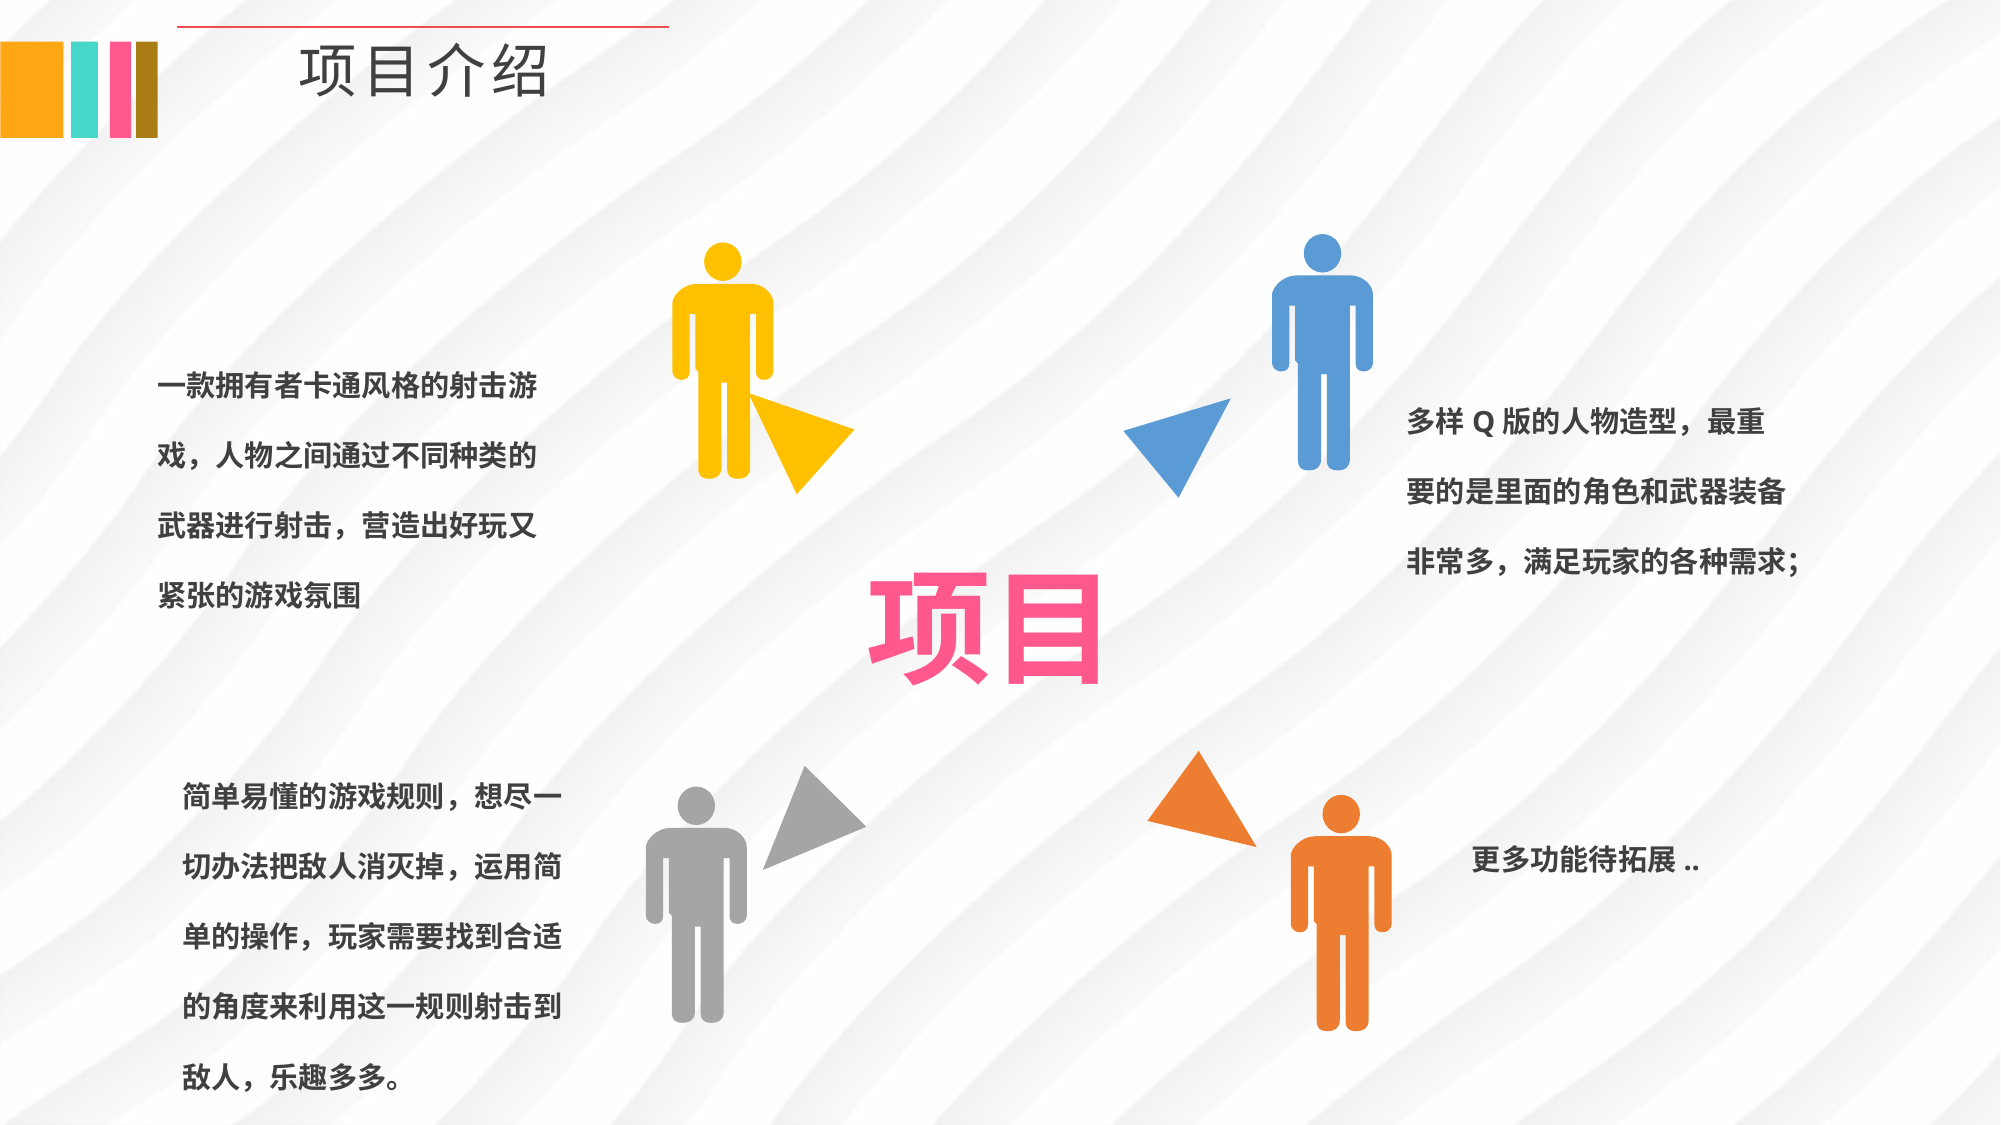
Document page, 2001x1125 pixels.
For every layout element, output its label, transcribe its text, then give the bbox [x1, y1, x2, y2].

text_box 项目 [767, 542, 1215, 707]
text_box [645, 786, 748, 1024]
text_box 更多功能待拓展.. [1457, 798, 1871, 884]
text_box 多样Q版的人物造型，最重要的是里面的角色和武器装备非常多，满足玩家的各种需求； [1391, 360, 1806, 586]
text_box 简单易懂的游戏规则，想尽一切办法把敌人消灭掉，运用简单的操作，玩家需要找到合适的角度来利用这一规则射击到敌人，乐趣多多。 [167, 736, 581, 1102]
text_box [1290, 794, 1392, 1032]
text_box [1271, 233, 1374, 471]
text_box [1123, 398, 1231, 498]
picture [0, 0, 2001, 1125]
text_box [1147, 750, 1257, 848]
text_box [762, 765, 867, 871]
text_box 项目介绍 [260, 26, 589, 112]
text_box 一款拥有者卡通风格的射击游戏，人物之间通过不同种类的武器进行射击，营造出好玩又紧张的游戏氛围 [142, 324, 556, 620]
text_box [672, 242, 774, 479]
text_box [778, 403, 855, 495]
